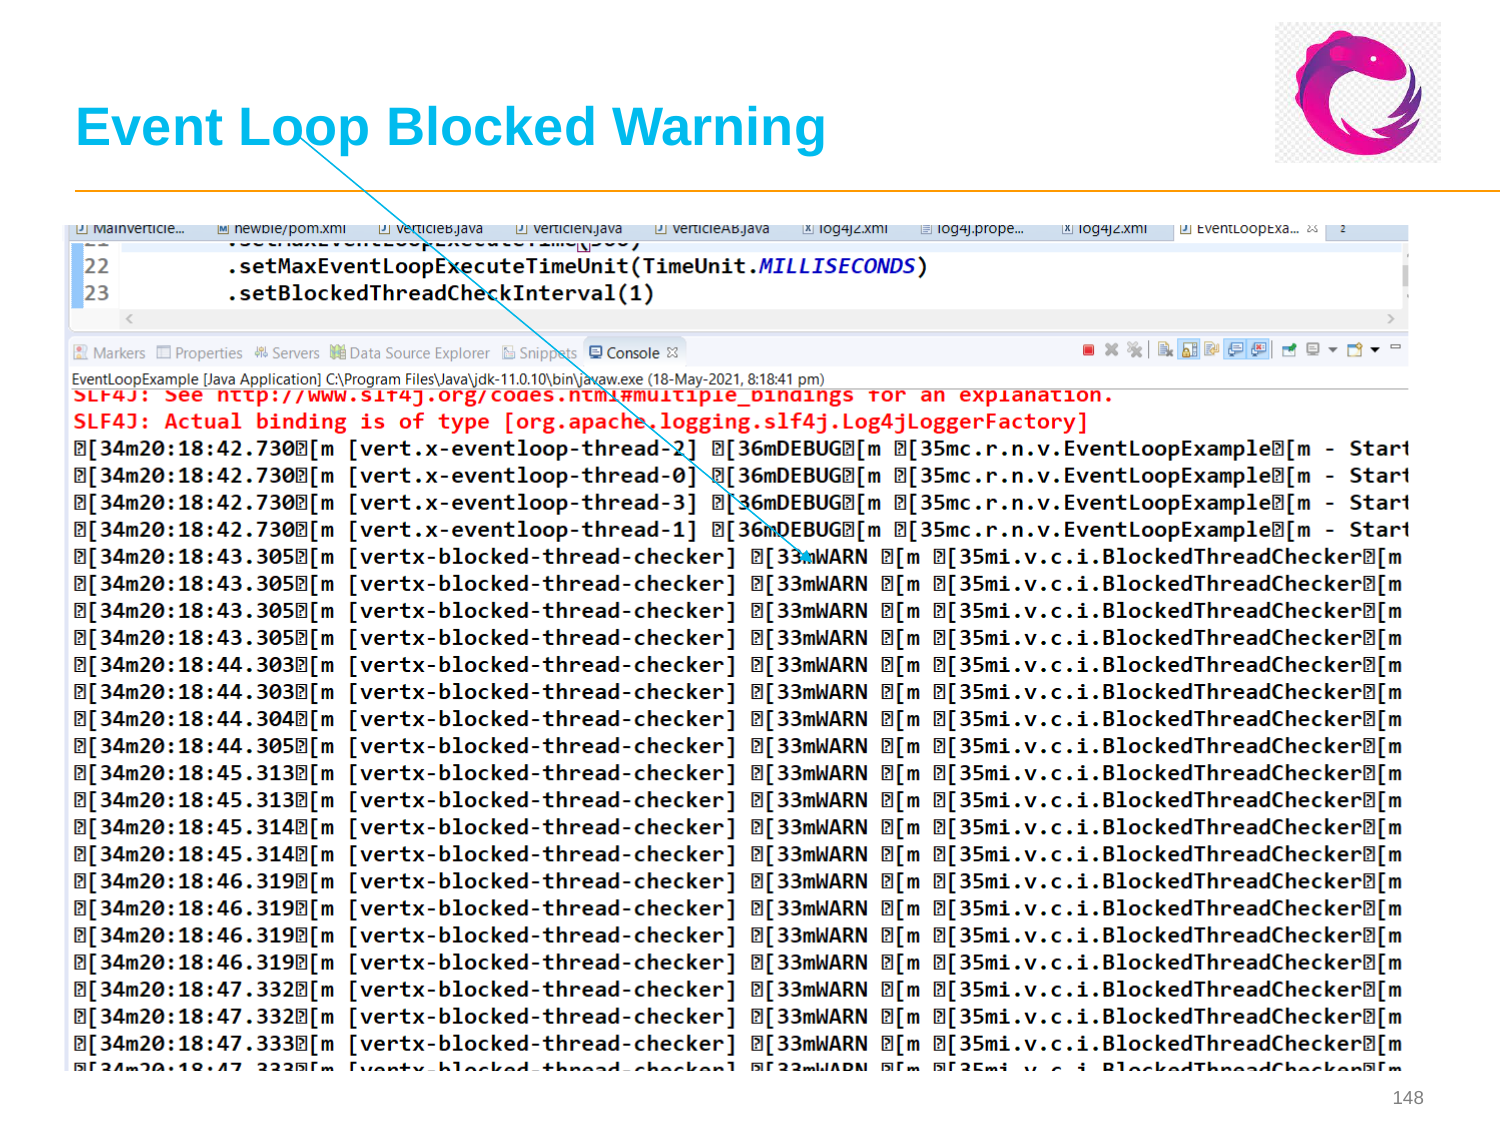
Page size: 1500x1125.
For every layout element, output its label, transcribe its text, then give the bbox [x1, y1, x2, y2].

title Event Loop Blocked Warning [75, 27, 1422, 157]
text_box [299, 137, 813, 563]
picture [62, 224, 1409, 1071]
picture [1275, 22, 1441, 163]
